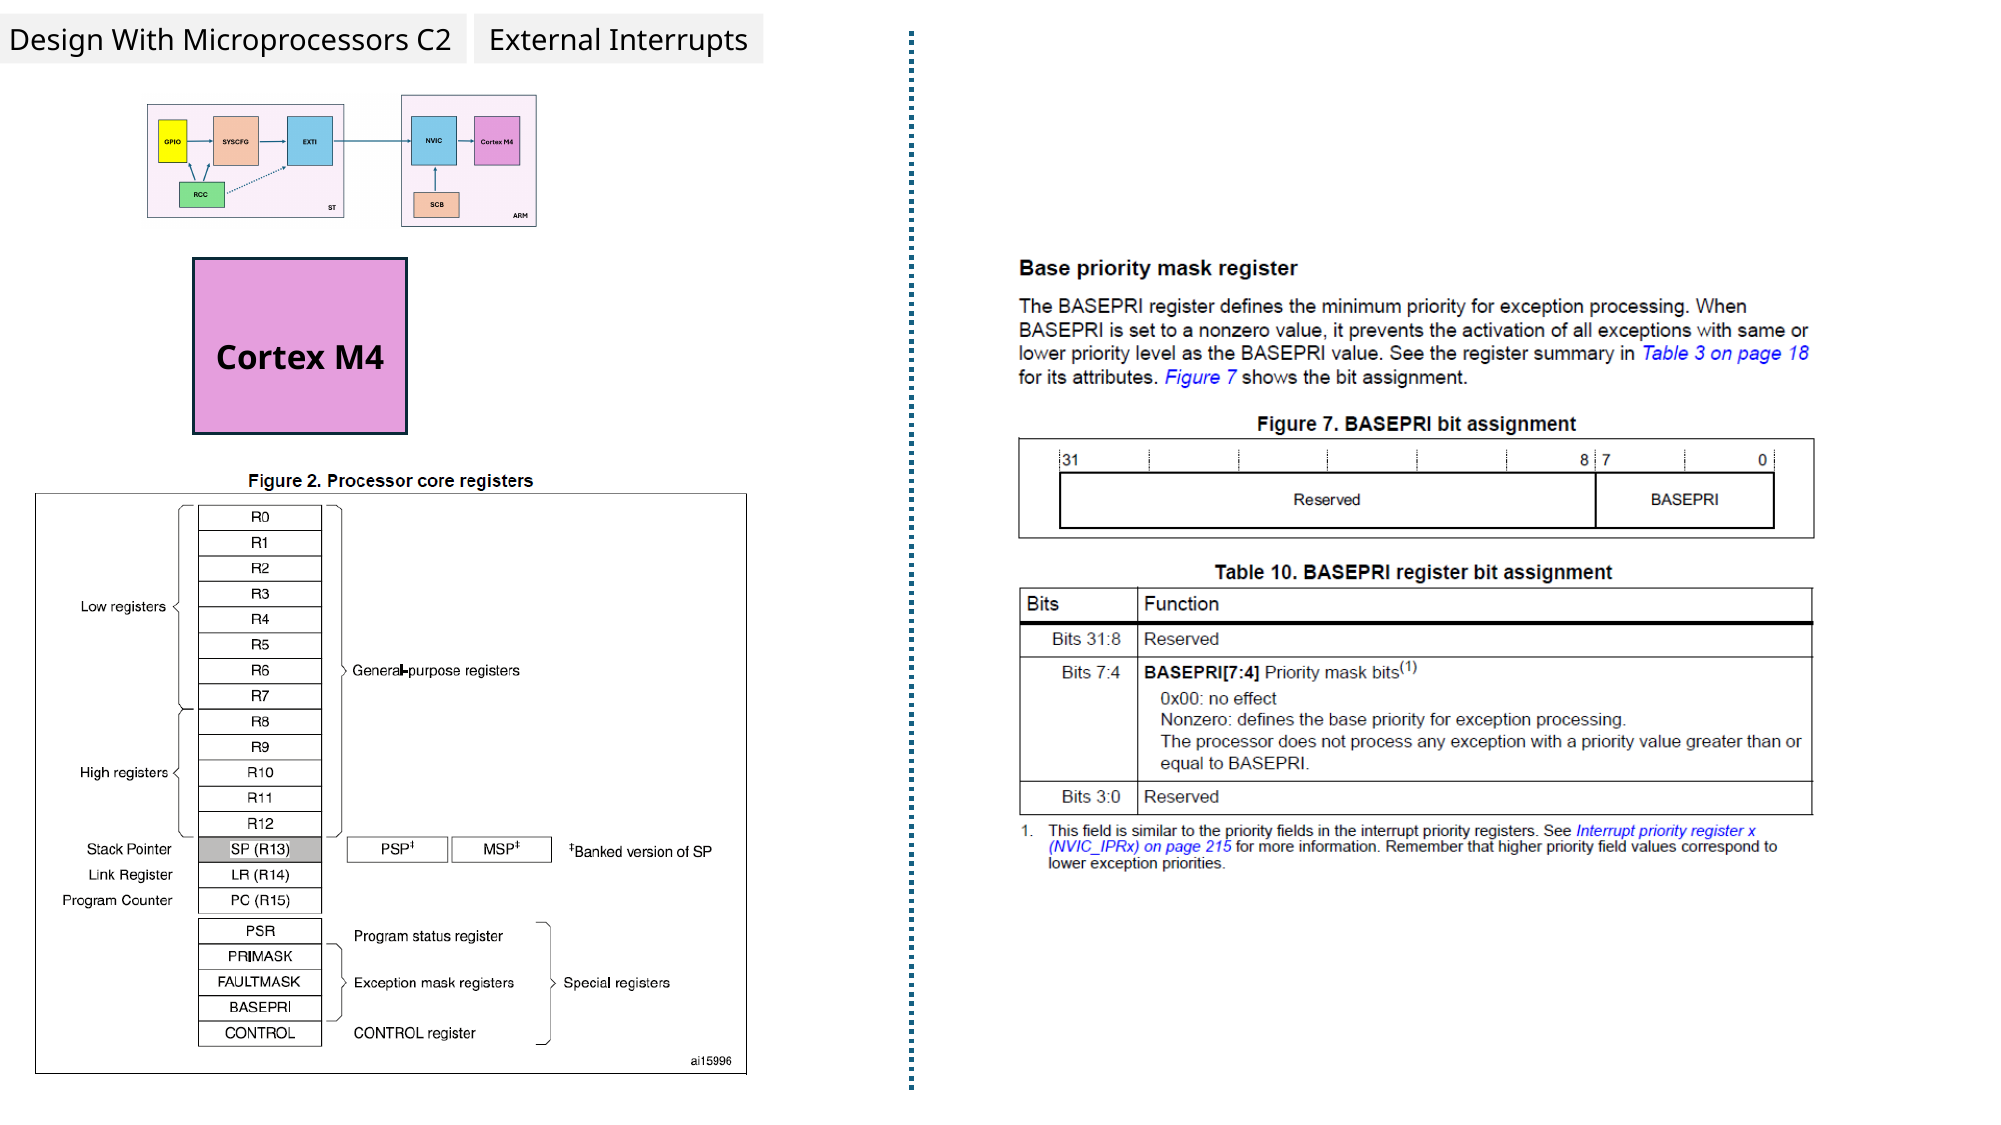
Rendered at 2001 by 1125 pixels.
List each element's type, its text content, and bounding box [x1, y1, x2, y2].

picture [1006, 244, 1827, 881]
text_box Design With Microprocessors C2 [0, 13, 467, 64]
picture [28, 465, 757, 1083]
picture [140, 93, 540, 229]
text_box External Interrupts [474, 13, 764, 64]
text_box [192, 257, 408, 435]
